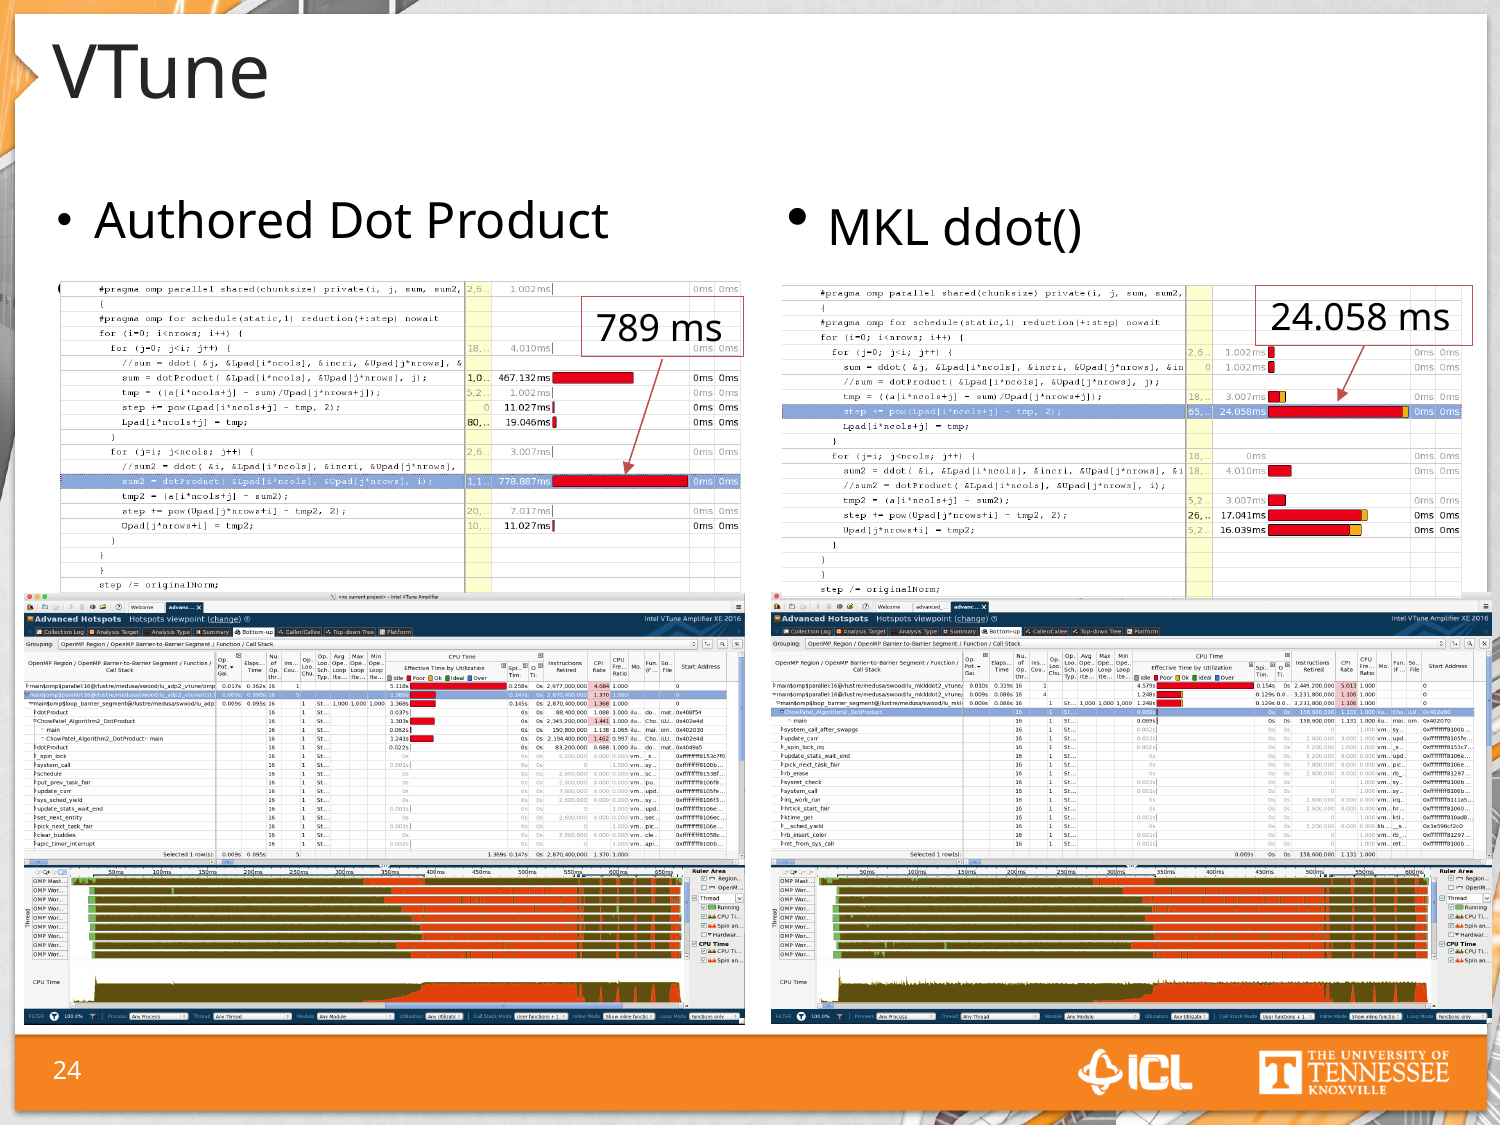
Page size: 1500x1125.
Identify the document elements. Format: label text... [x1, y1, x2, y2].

title VTune [37, 16, 1463, 206]
list Authored Dot Product [41, 187, 774, 963]
picture [0, 0, 1500, 1125]
slide_number 24 [37, 1041, 173, 1102]
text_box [1337, 346, 1365, 402]
text_box 24.058 ms [1463, 285, 1473, 346]
text_box MKL ddot() [774, 187, 1500, 963]
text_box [624, 358, 663, 476]
